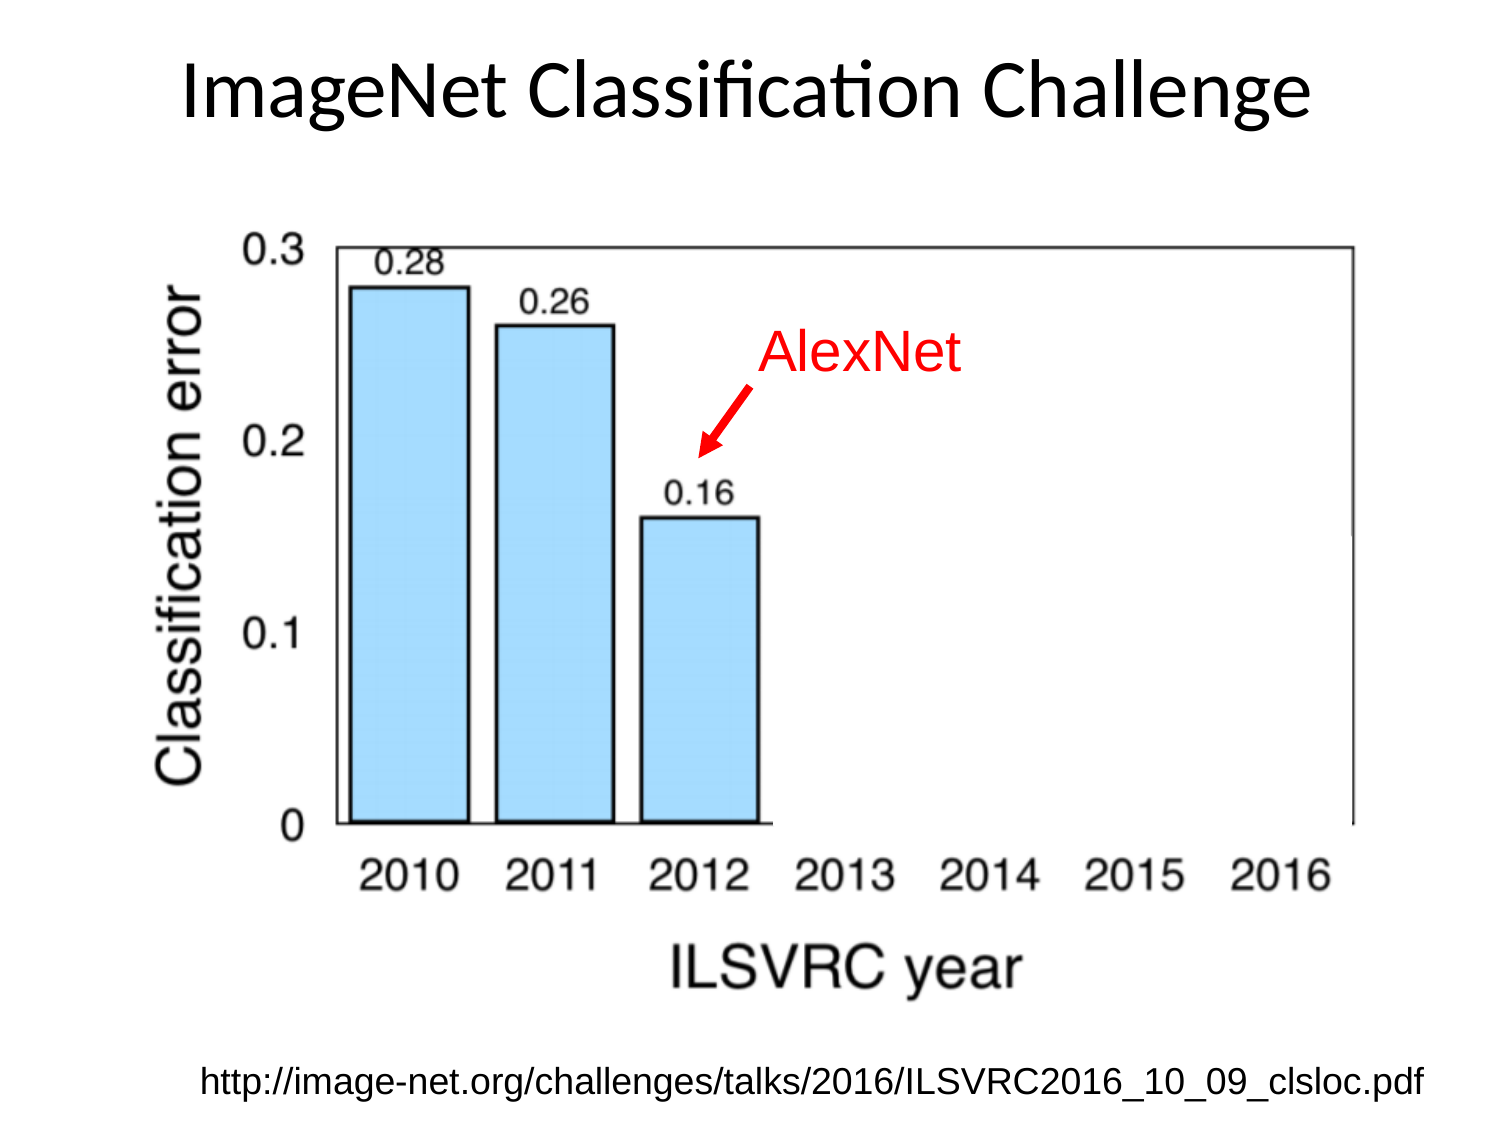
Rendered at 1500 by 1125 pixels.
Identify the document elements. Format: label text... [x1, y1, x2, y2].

title ImageNet Classification Challenge [75, 0, 1425, 178]
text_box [698, 385, 751, 459]
text_box http://image-net.org/challenges/talks/2016/ILSVRC2016_10_09_clsloc.pdf [185, 1049, 1500, 1110]
picture [122, 214, 1387, 1051]
